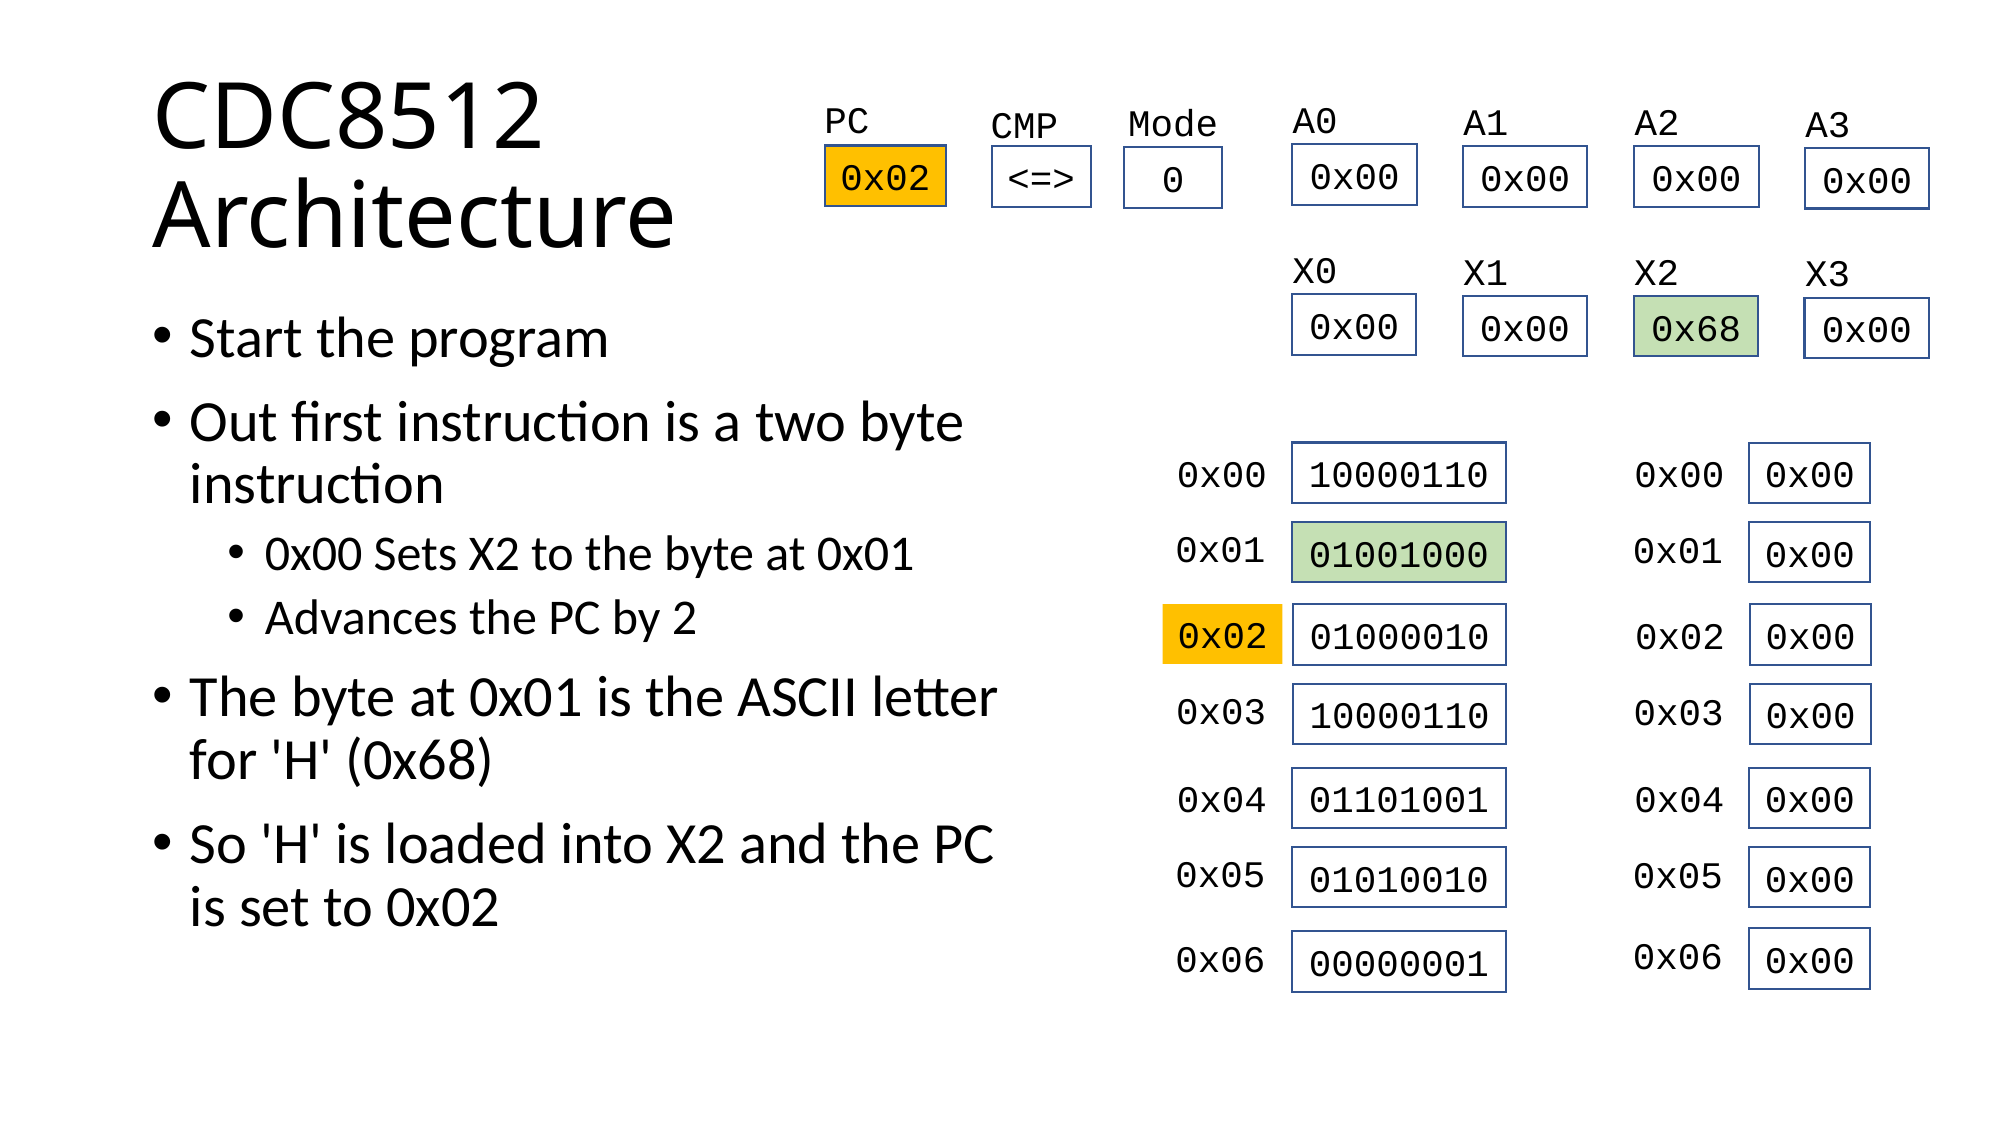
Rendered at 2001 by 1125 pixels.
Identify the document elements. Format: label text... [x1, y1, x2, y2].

text_box 0x02 [824, 144, 947, 207]
text_box 0x04 [1619, 767, 1740, 828]
text_box 0x68 [1633, 295, 1759, 357]
text_box A1 [1448, 90, 1524, 151]
text_box 01101001 [1291, 767, 1507, 829]
text_box 0x00 [1803, 297, 1930, 359]
text_box X2 [1619, 240, 1695, 300]
text_box A3 [1790, 92, 1866, 153]
text_box 0x06 [1160, 927, 1281, 988]
text_box 0 [1123, 152, 1223, 209]
text_box 0x00 [1749, 603, 1872, 666]
text_box 0x03 [1618, 680, 1739, 740]
text_box X1 [1448, 240, 1523, 300]
text_box 0x03 [1161, 679, 1281, 740]
text_box 01010010 [1291, 846, 1507, 908]
text_box X3 [1790, 242, 1865, 302]
text_box 0x00 [1748, 927, 1871, 990]
text_box A0 [1277, 88, 1353, 149]
text_box 0x00 [1291, 143, 1418, 206]
text_box 0x00 [1633, 145, 1760, 208]
text_box 0x05 [1160, 843, 1281, 903]
text_box 0x00 [1162, 442, 1282, 503]
text_box 0x00 [1804, 147, 1930, 210]
text_box 0x00 [1748, 846, 1871, 908]
text_box CMP [975, 93, 1102, 154]
text_box 0x00 [1291, 293, 1417, 356]
text_box 01001000 [1291, 521, 1507, 583]
text_box A2 [1619, 90, 1695, 151]
text_box PC [809, 88, 885, 149]
text_box 0x05 [1618, 843, 1738, 903]
text_box 0x00 [1748, 521, 1871, 583]
list Start the program Out first instruction is a two byte instruction 0x00 Sets X2 to the byte at 0x01 Advances the PC by 2 The byte at 0x01 is the ASCII letter for 'H' (0x68) So 'H' is loaded into X2 and the PC is set to 0x02 [137, 299, 1029, 979]
text_box 0x02 [1162, 604, 1283, 664]
text_box 0x01 [1618, 518, 1738, 578]
text_box <=> [991, 154, 1092, 208]
text_box 10000110 [1291, 441, 1507, 504]
text_box 0x00 [1462, 145, 1588, 208]
text_box 0x00 [1748, 442, 1871, 504]
text_box 0x00 [1619, 442, 1740, 503]
text_box Mode [1113, 91, 1234, 152]
text_box 0x00 [1749, 683, 1872, 745]
text_box 0x02 [1620, 604, 1741, 665]
text_box 0x04 [1162, 767, 1282, 828]
text_box 0x00 [1462, 295, 1588, 357]
text_box 01000010 [1292, 603, 1507, 666]
text_box X0 [1277, 238, 1353, 299]
title CDC8512 Architecture [137, 59, 781, 278]
text_box 10000110 [1292, 683, 1507, 745]
text_box 0x00 [1748, 767, 1871, 829]
text_box 00000001 [1291, 930, 1507, 993]
text_box 0x01 [1160, 518, 1281, 578]
text_box 0x06 [1618, 924, 1738, 985]
